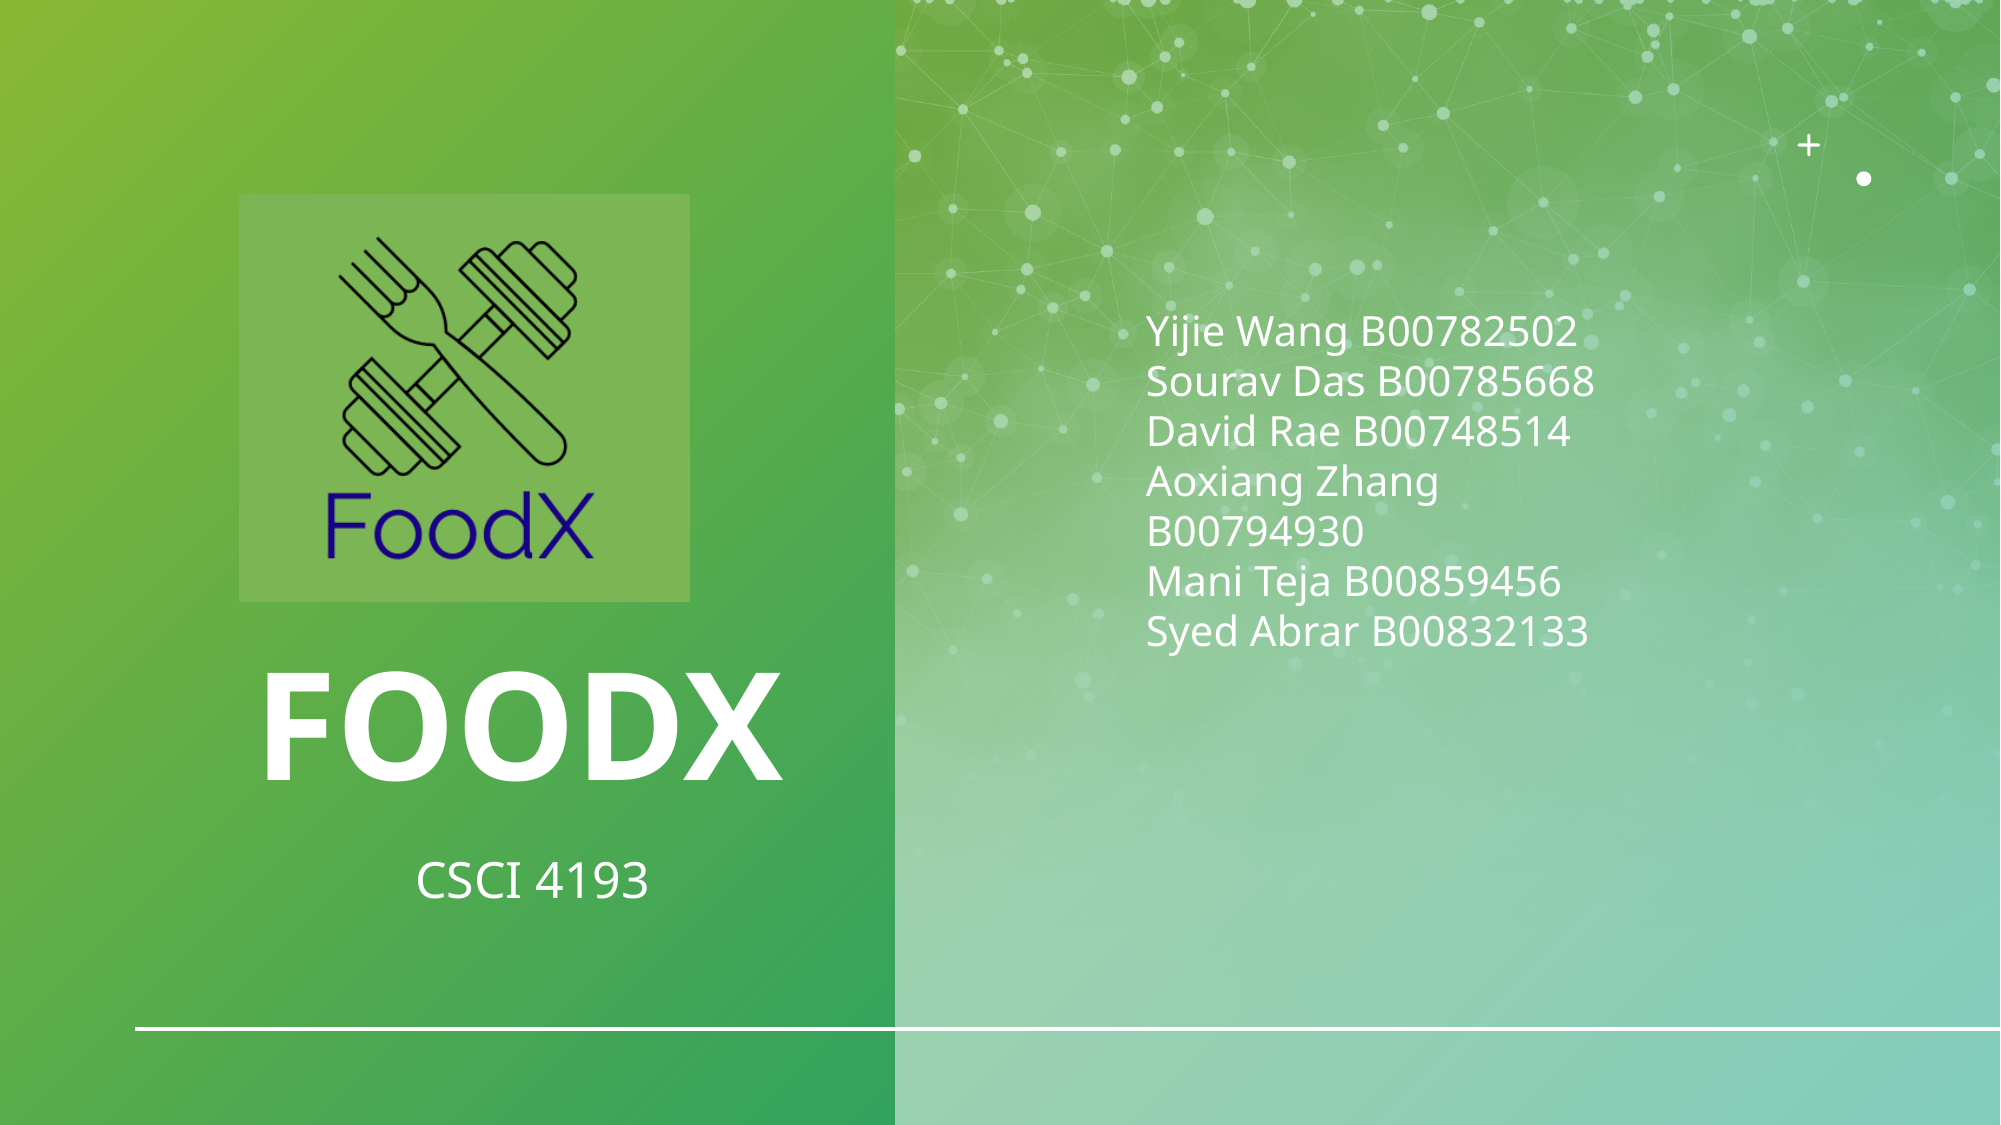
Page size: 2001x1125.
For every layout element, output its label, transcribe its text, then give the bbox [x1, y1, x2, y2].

title FoodX [130, 225, 799, 821]
text_box [0, 0, 895, 1125]
picture [895, 0, 2000, 1029]
picture [239, 194, 690, 602]
subtitle CSCI 4193 [199, 848, 880, 929]
picture [895, 1030, 2000, 1125]
